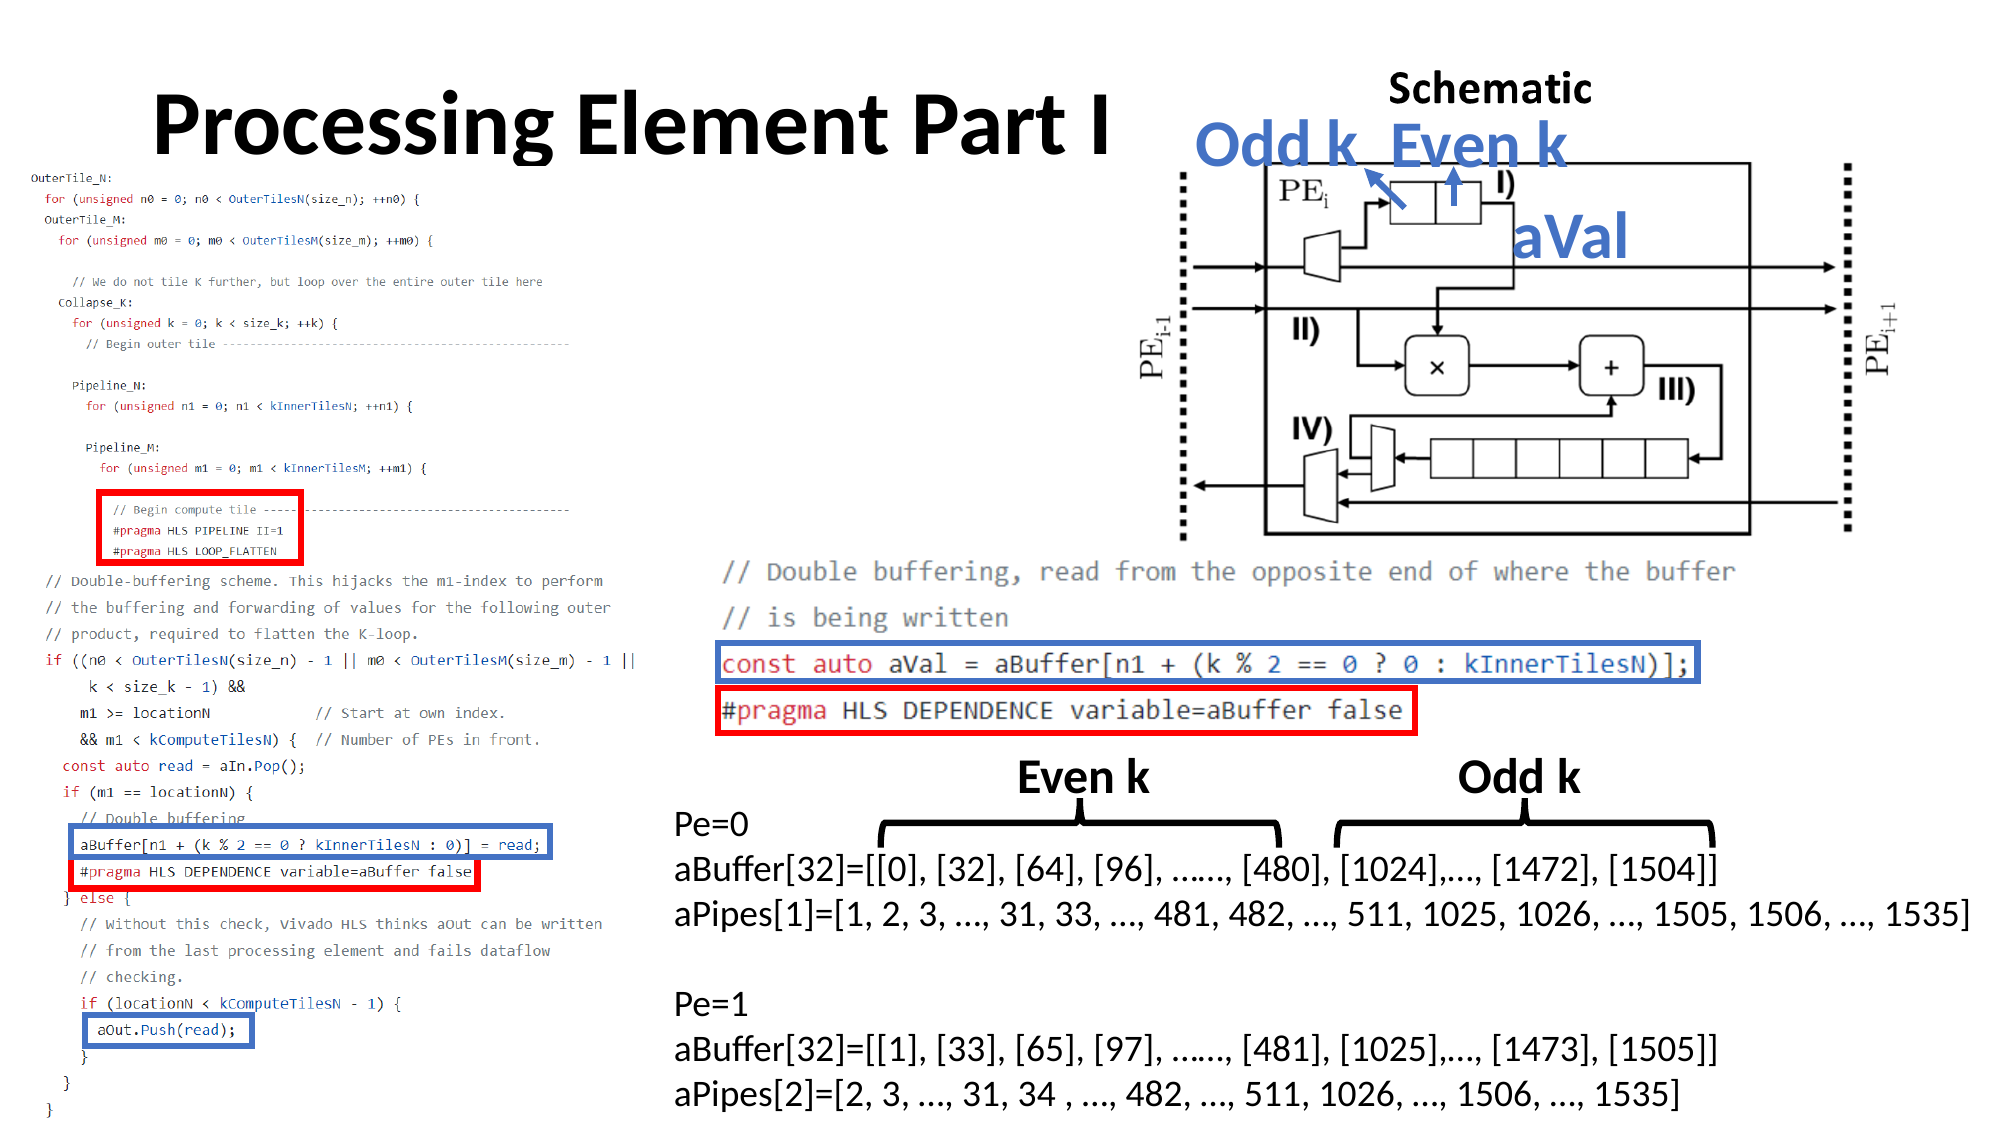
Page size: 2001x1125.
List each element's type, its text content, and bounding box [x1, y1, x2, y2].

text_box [27, 166, 575, 563]
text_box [39, 570, 647, 1125]
title Processing Element Part I [137, 59, 1114, 190]
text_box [1114, 43, 1937, 571]
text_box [718, 553, 1742, 733]
text_box Pe=0 aBuffer[32]=[[0], [32], [64], [96], ……, [480], [1024],…, [1472], [1504]] aPipes[1]=[1, 2, 3, …, 31, 33, …, 481, 482, …, 511, 1025, 1026, …, 1505, 1506, …, 1535] Pe=1 aBuffer[32]=[[1], [33], [65], [97], ……, [481], [1025],…, [1473], [1505]] aPipes[2]=[2, 3, …, 31, 34 , …, 482, …, 511, 1026, …, 1506, …, 1535] [659, 791, 2000, 1122]
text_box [880, 735, 1713, 848]
